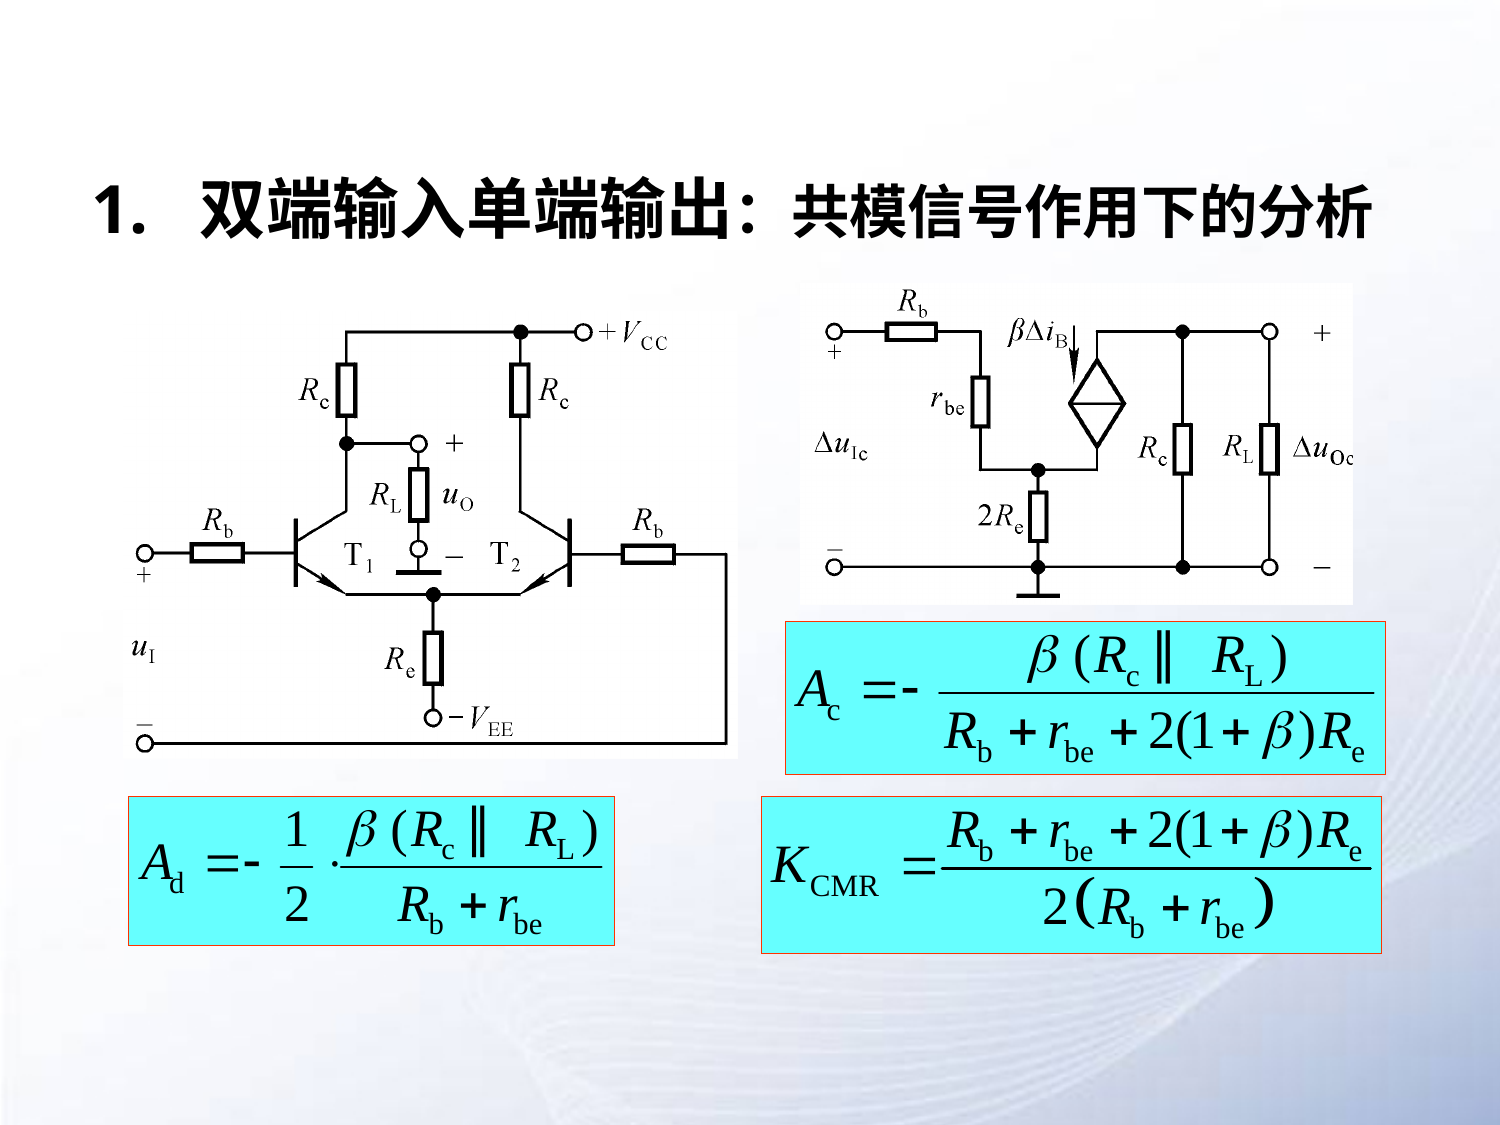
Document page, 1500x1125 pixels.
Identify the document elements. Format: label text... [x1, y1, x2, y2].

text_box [128, 796, 615, 946]
title 1. 双端输入单端输出：共模信号作用下的分析 [76, 148, 1465, 265]
picture [0, 0, 1500, 1125]
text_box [799, 283, 1353, 605]
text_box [123, 311, 738, 759]
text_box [785, 621, 1386, 775]
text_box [761, 796, 1382, 954]
